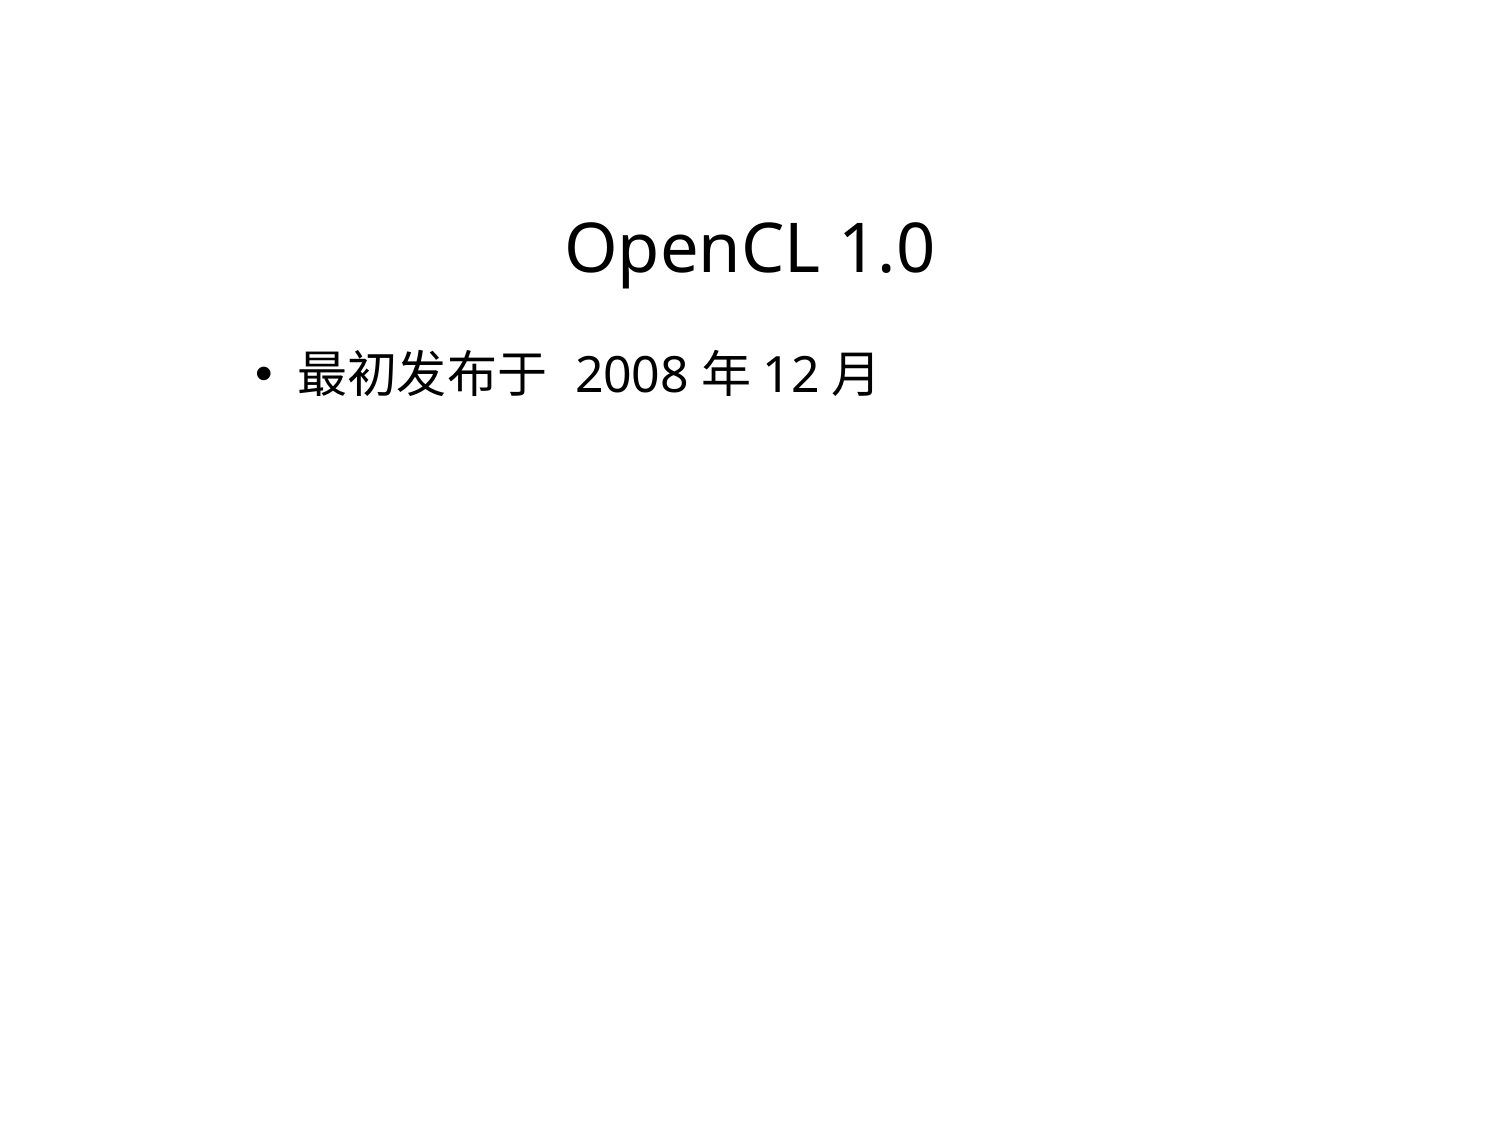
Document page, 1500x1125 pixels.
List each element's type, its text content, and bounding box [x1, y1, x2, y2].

text_box 最初发布于 2008年12月 [243, 337, 1257, 895]
text_box OpenCL 1.0 [243, 174, 1257, 315]
